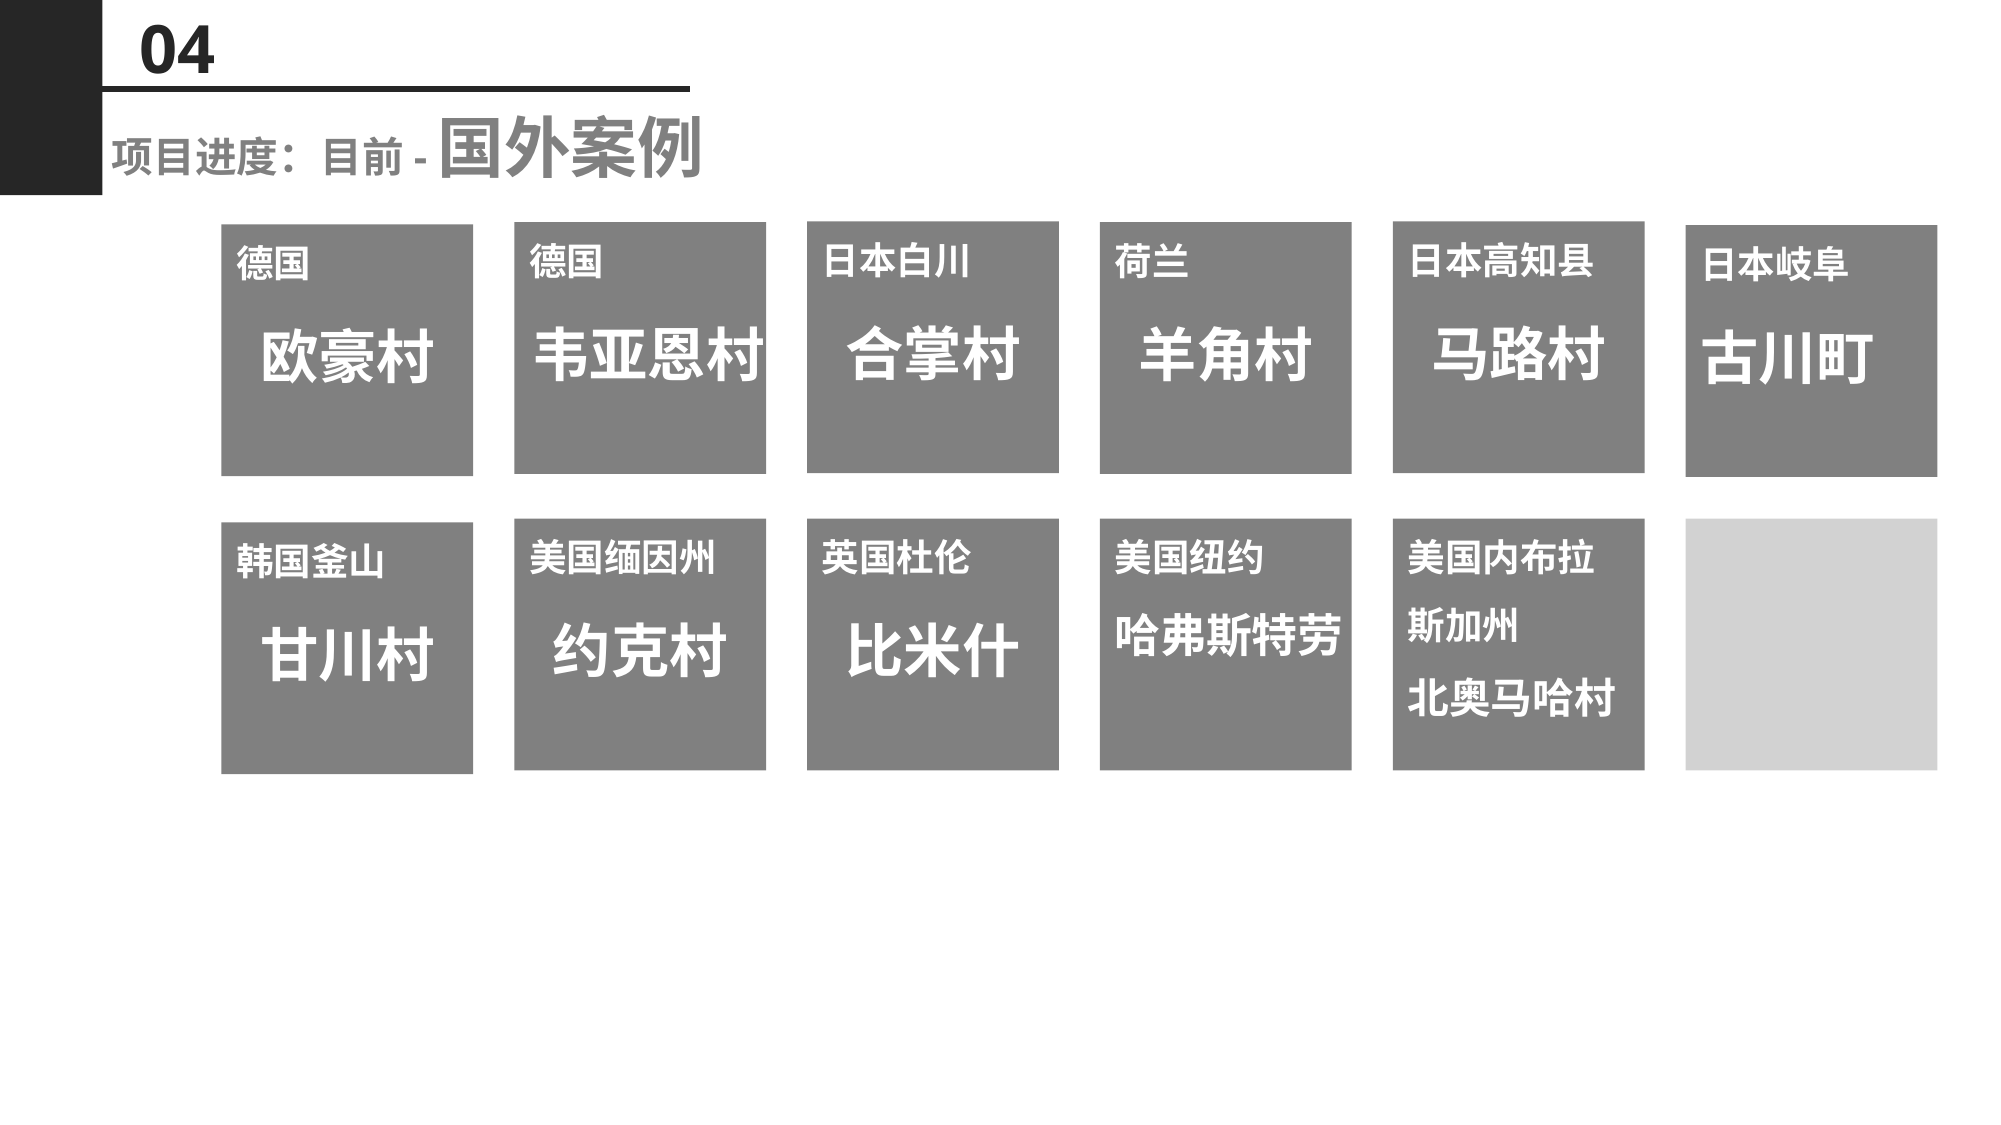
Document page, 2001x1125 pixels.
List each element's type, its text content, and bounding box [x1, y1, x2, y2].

text_box 美国缅因州 约克村 [514, 504, 767, 692]
text_box [514, 396, 767, 474]
text_box [807, 692, 1059, 771]
text_box [1099, 396, 1352, 474]
text_box [1099, 518, 1352, 771]
text_box [1685, 518, 1938, 771]
text_box [1685, 399, 1938, 477]
text_box 日本高知县 马路村 [1392, 207, 1645, 395]
text_box [514, 692, 767, 771]
text_box 04 [124, 0, 235, 95]
list 项目进度：目前-国外案例 [96, 98, 932, 195]
text_box [221, 398, 474, 477]
text_box 日本岐阜 古川町 [1685, 211, 1938, 399]
text_box 韩国釜山 甘川村 [221, 508, 474, 696]
text_box 荷兰 羊角村 [1099, 207, 1352, 396]
text_box 英国杜伦 比米什 [807, 504, 1059, 692]
text_box [1392, 395, 1645, 474]
text_box 德国 韦亚恩村 [514, 207, 782, 396]
text_box 美国纽约 哈弗斯特劳 [1100, 504, 1392, 669]
text_box 日本白川 合掌村 [807, 207, 1059, 395]
text_box [221, 696, 474, 775]
text_box 德国 欧豪村 [221, 210, 474, 398]
text_box 美国内布拉斯加州 北奥马哈村 [1392, 504, 1645, 729]
text_box [1392, 729, 1645, 771]
text_box [807, 395, 1059, 474]
